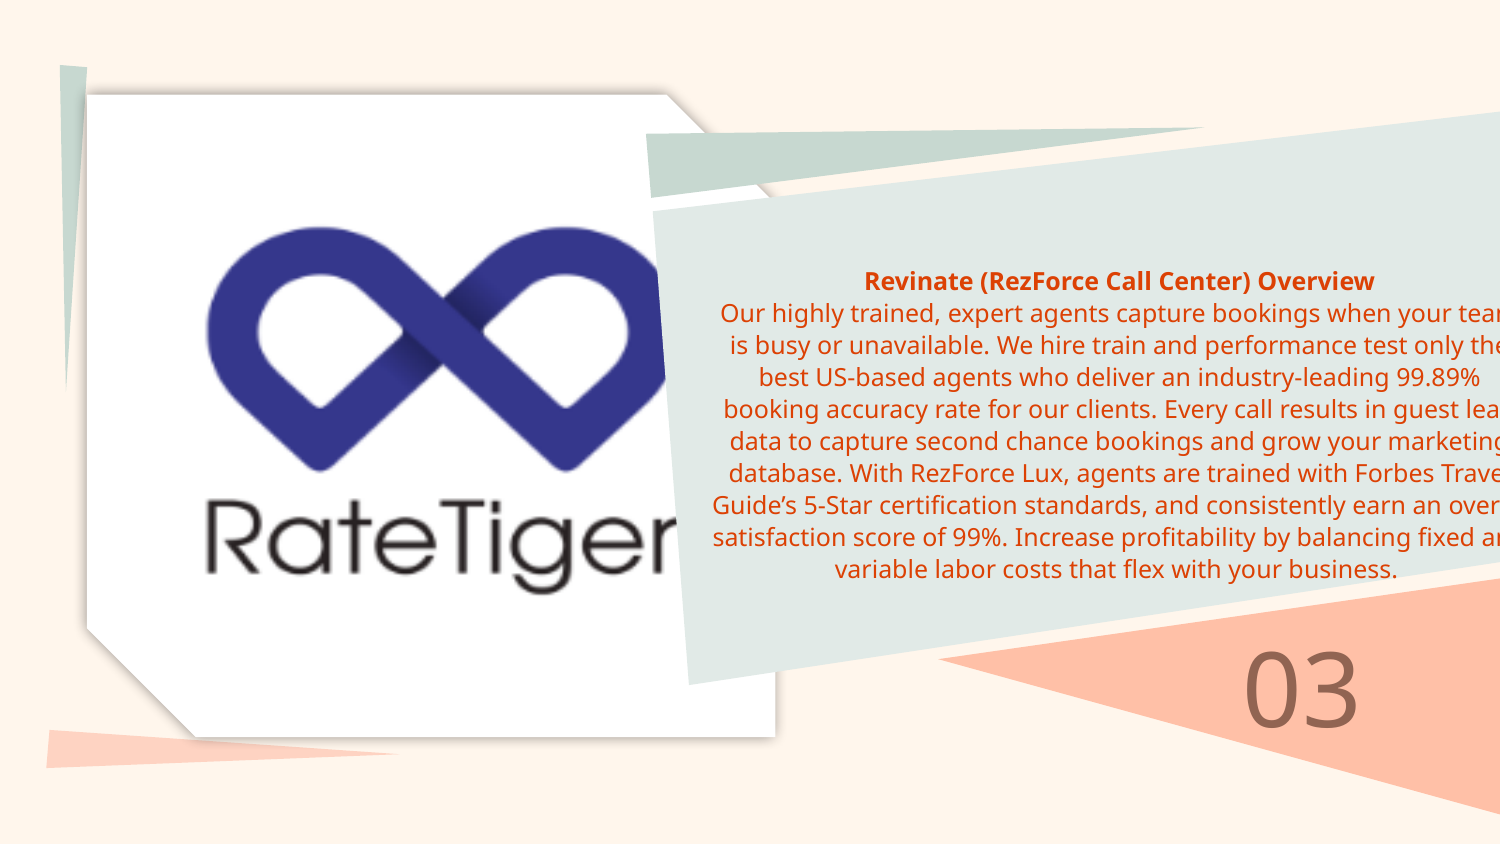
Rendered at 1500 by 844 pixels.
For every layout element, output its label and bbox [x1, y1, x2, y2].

text_box [59, 64, 88, 393]
picture [93, 101, 618, 731]
text_box [46, 729, 400, 769]
text_box [618, 63, 1500, 774]
